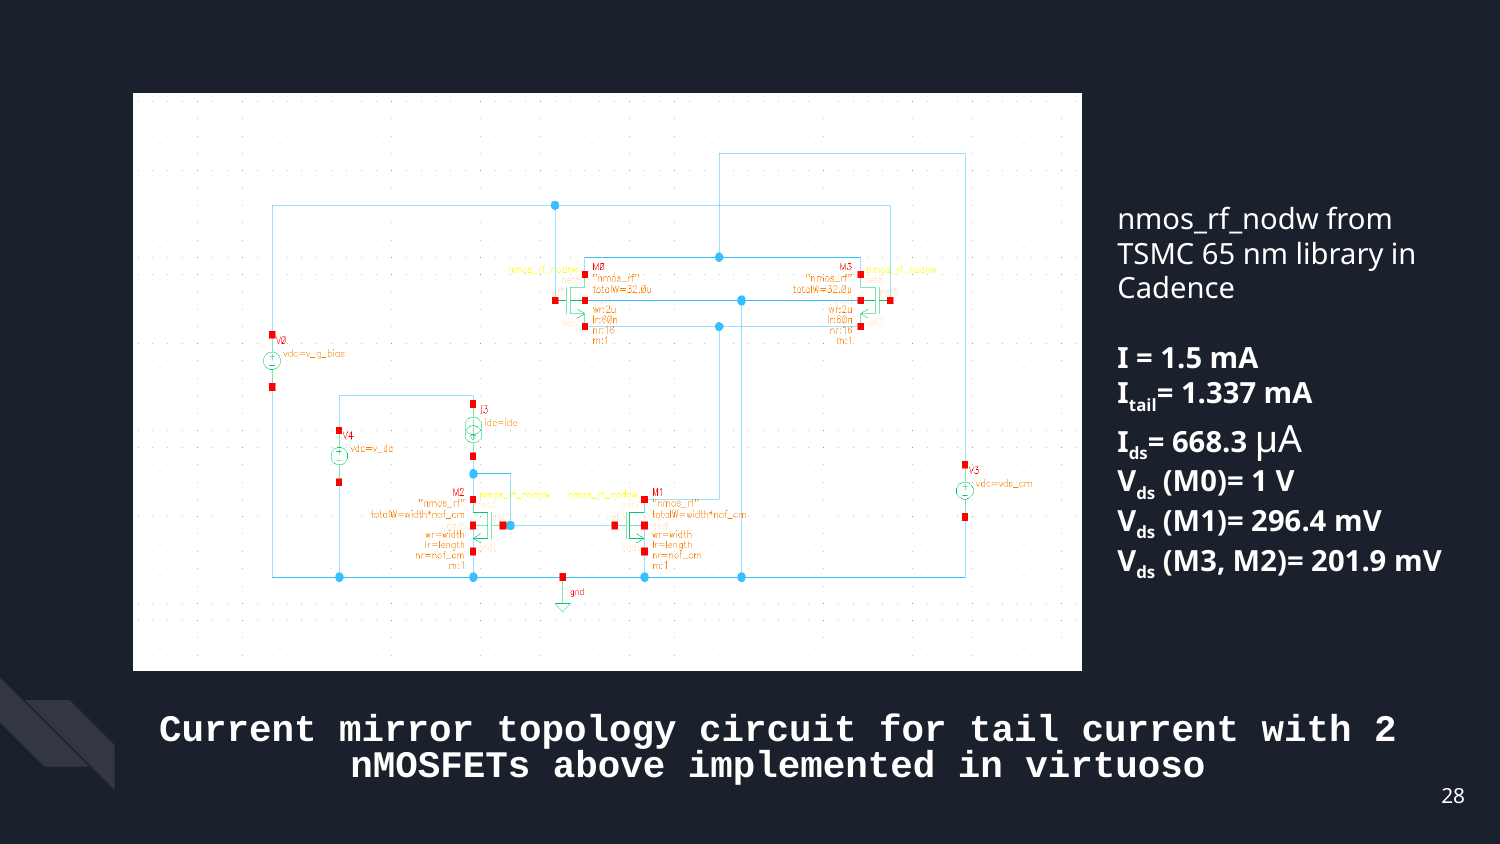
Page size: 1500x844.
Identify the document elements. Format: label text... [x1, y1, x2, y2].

list Current mirror topology circuit for tail current with 2 nMOSFETs above implemented in virtuoso [133, 706, 1423, 793]
slide_number ‹#› [1389, 764, 1480, 830]
text_box nmos_rf_nodw from TSMC 65 nm library in Cadence I = 1.5 mA Itail= 1.337 mA Ids= 668.3 μA Vds (M0)= 1 V Vds (M1)= 296.4 mV Vds (M3, M2)= 201.9 mV [1102, 184, 1469, 597]
picture [133, 93, 1082, 671]
